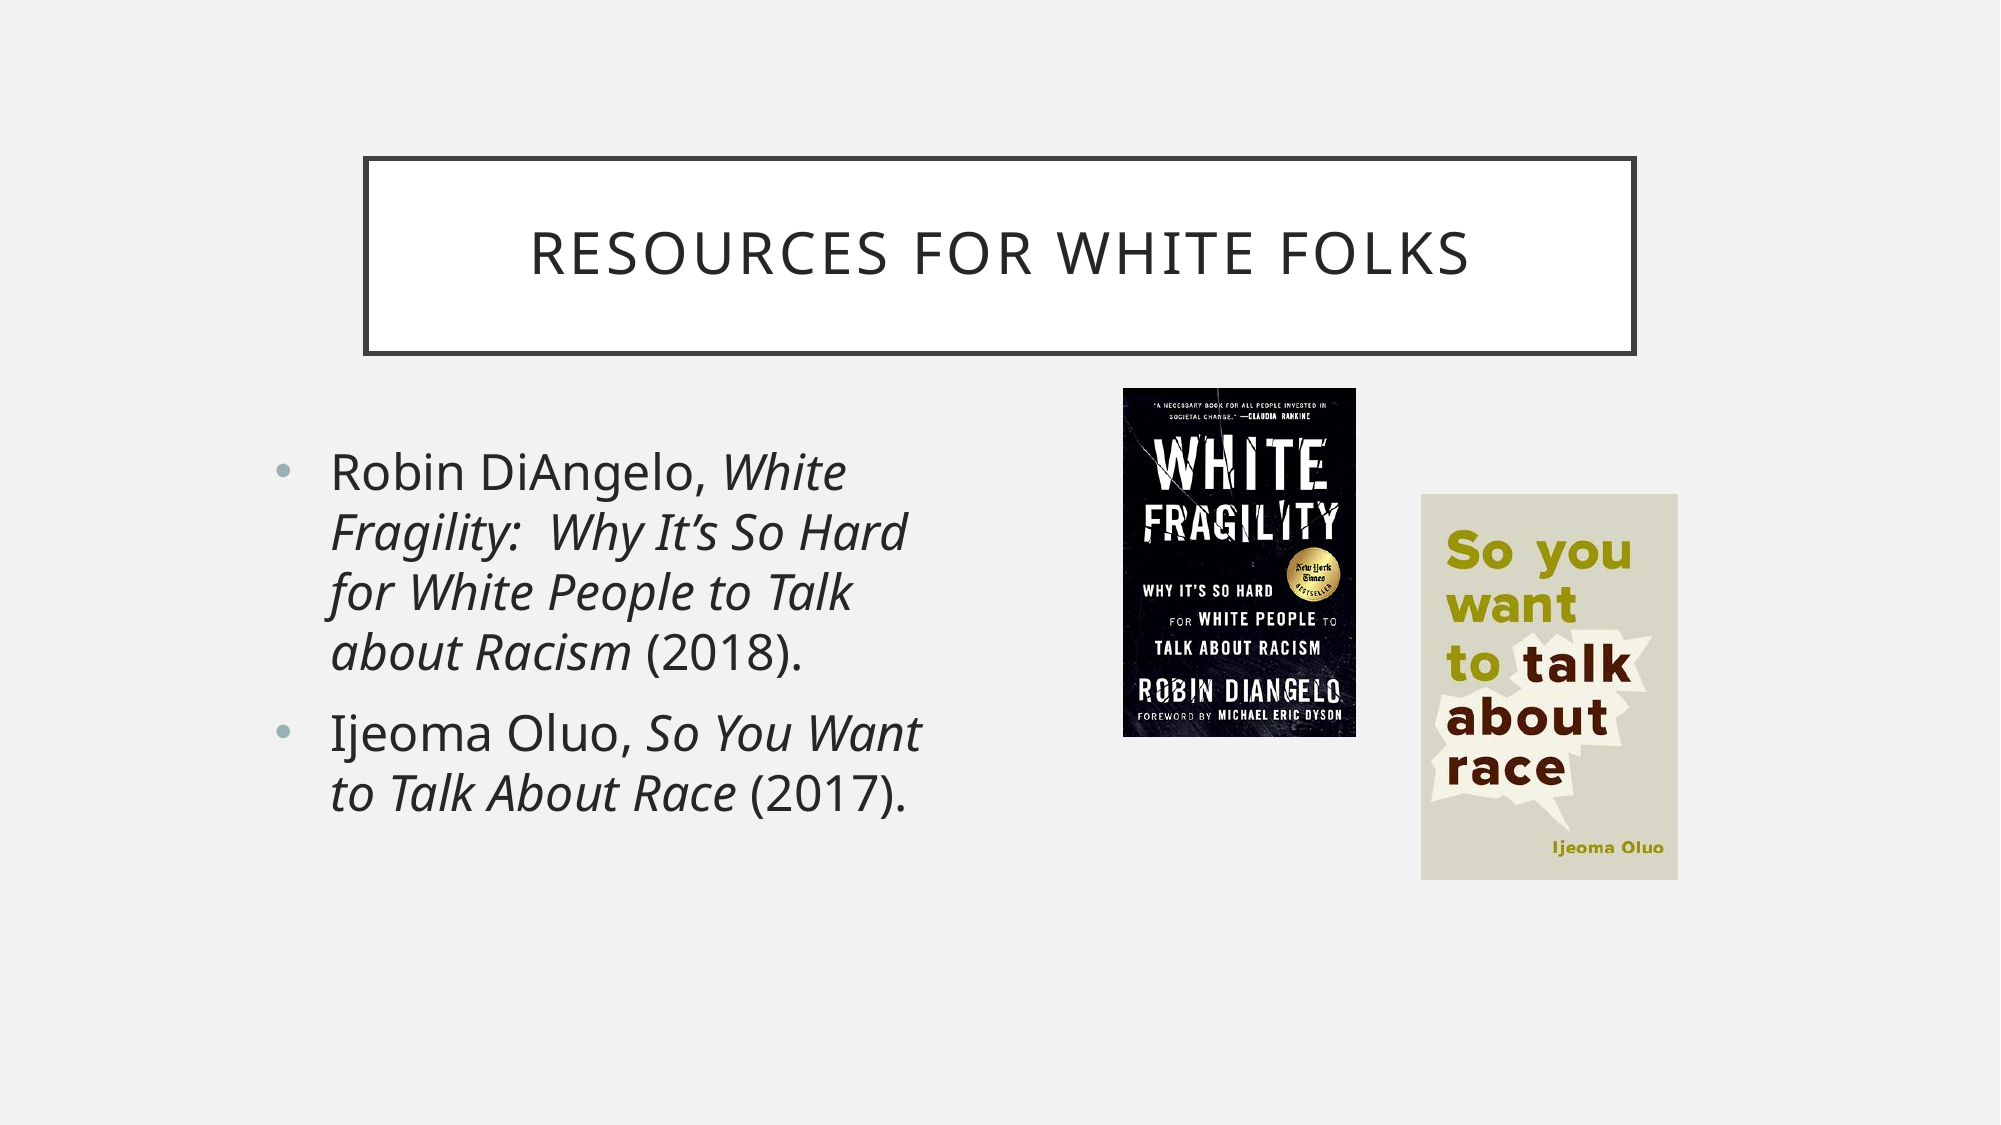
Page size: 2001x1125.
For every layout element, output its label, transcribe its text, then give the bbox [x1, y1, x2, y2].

picture [1421, 494, 1678, 880]
list Robin DiAngelo, White Fragility: Why It’s So Hard for White People to Talk about Racism (2018). Ijeoma Oluo, So You Want to Talk About Race (2017). [259, 432, 961, 942]
title Resources for white folks [363, 156, 1637, 356]
picture [1123, 388, 1356, 737]
